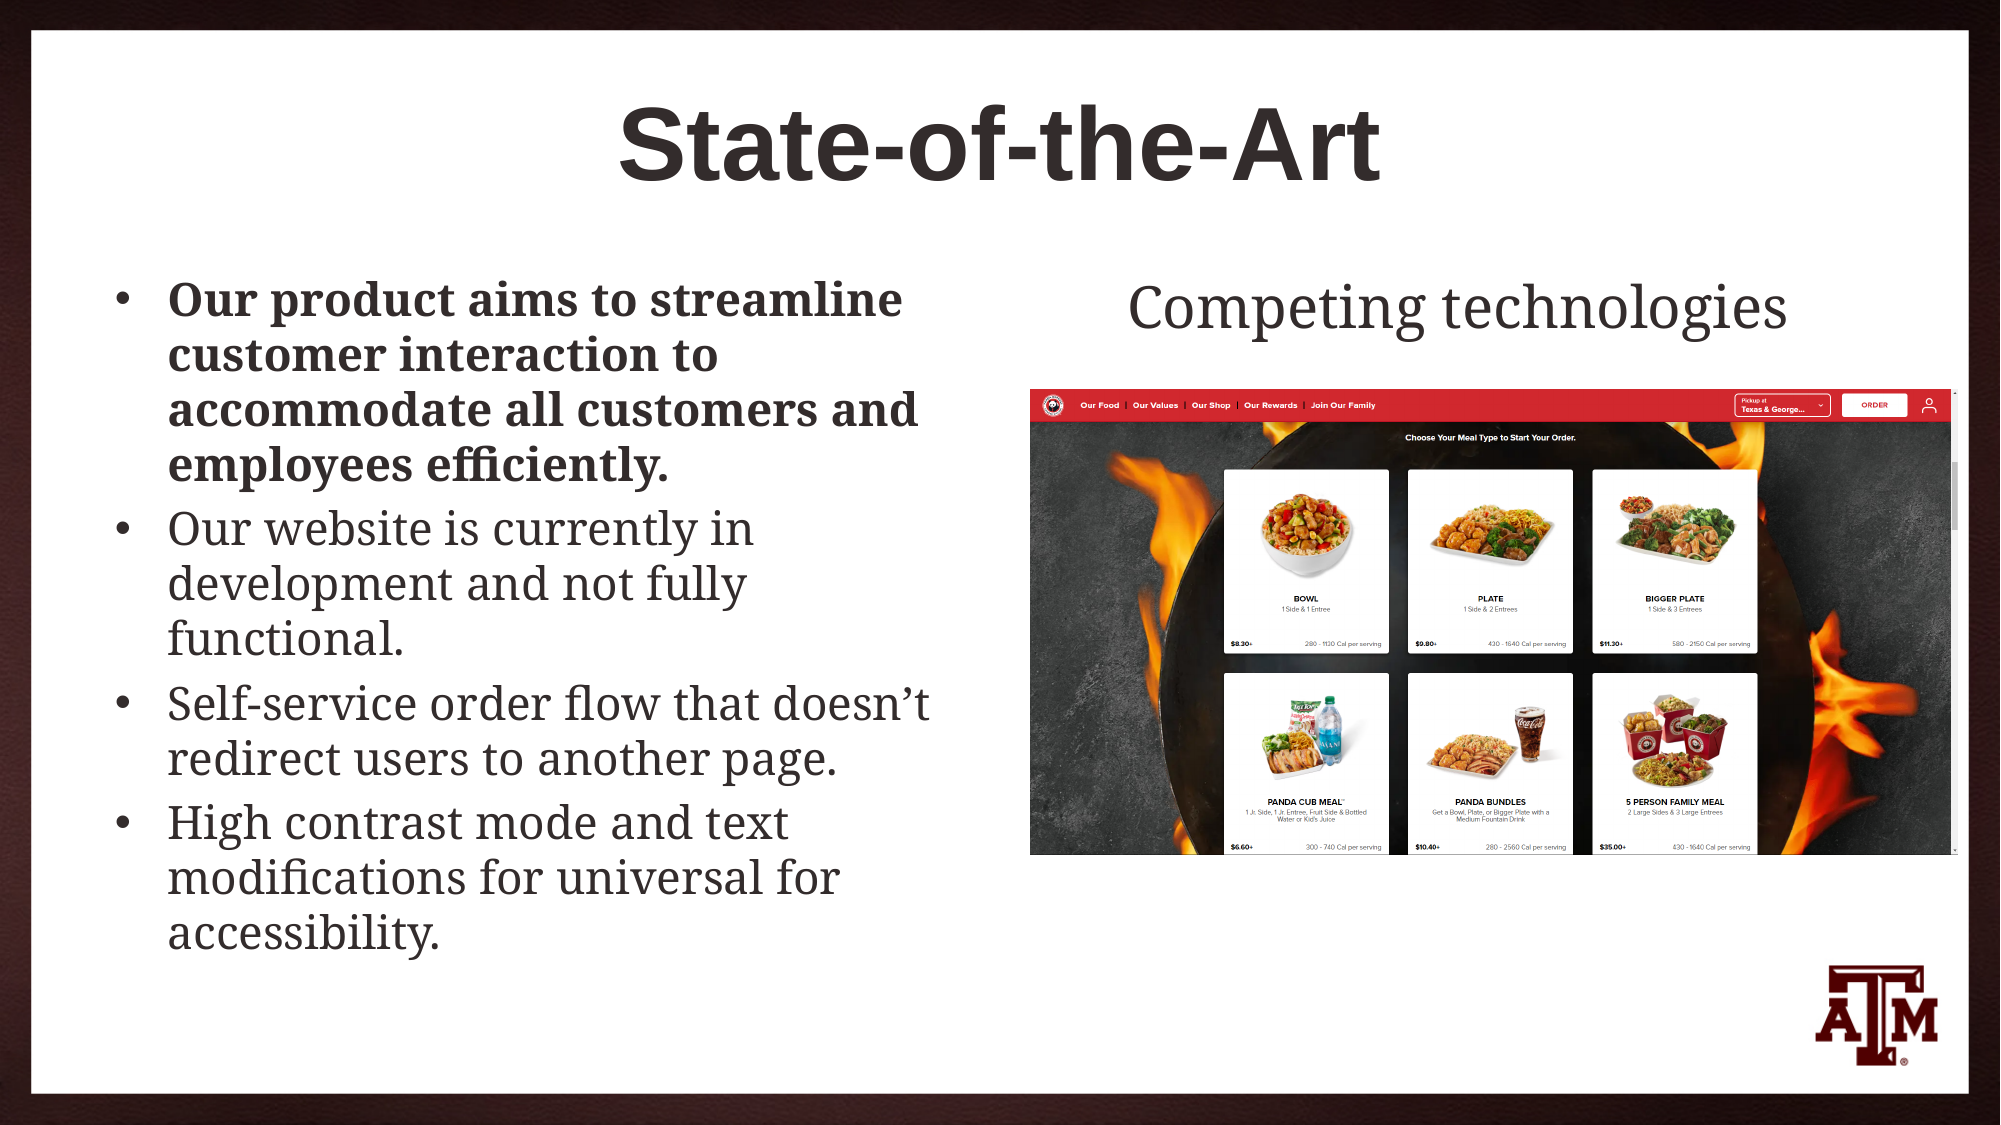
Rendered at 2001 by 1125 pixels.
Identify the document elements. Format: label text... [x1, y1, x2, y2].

list Competing technologies [1016, 262, 1900, 360]
title State-of-the-Art [99, 45, 1900, 233]
list Our product aims to streamline customer interaction to accommodate all customers and employees efficiently. Our website is currently in development and not fully functional. Self-service order flow that doesn’t redirect users to another page. High contrast mode and text modifications for universal for accessibility. [99, 262, 984, 970]
picture [0, 0, 2000, 1125]
